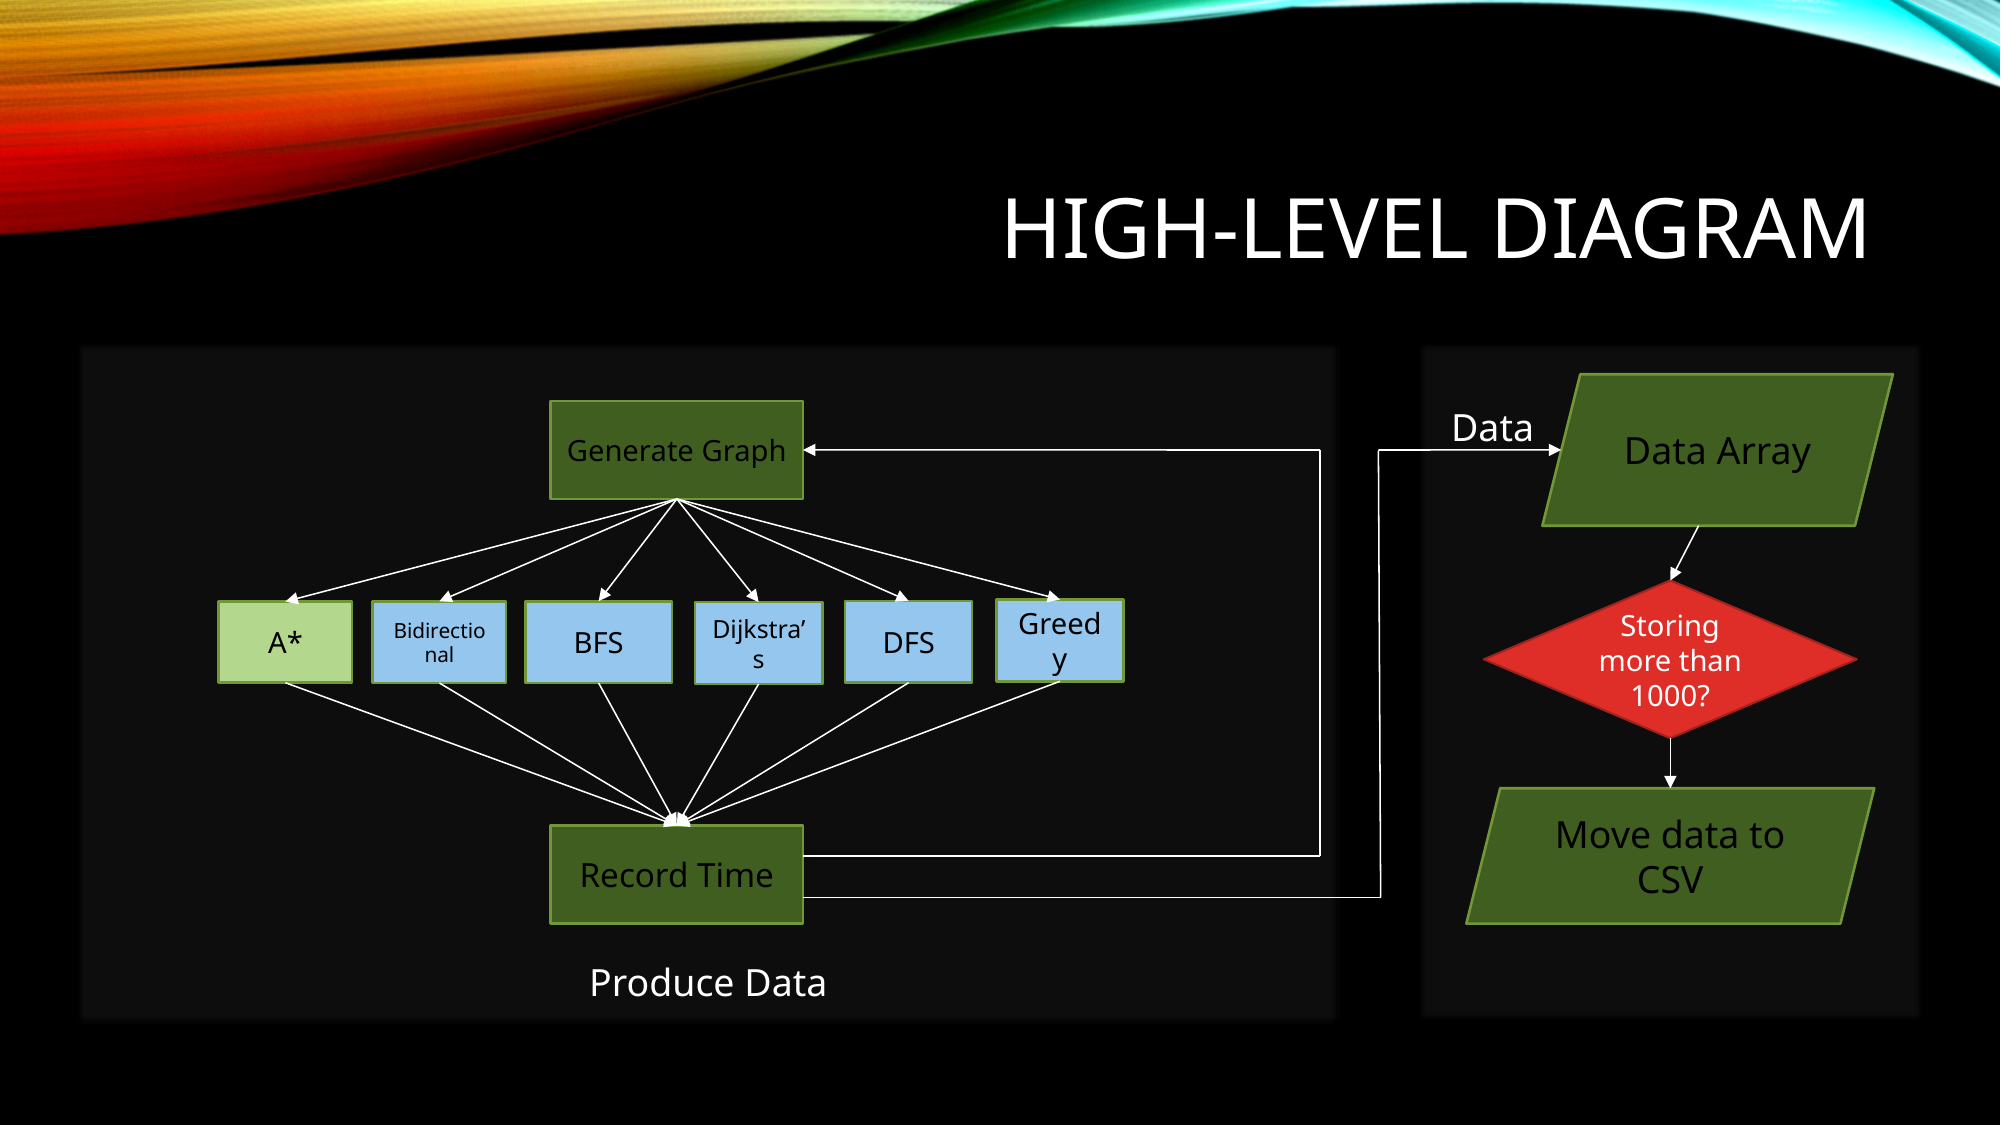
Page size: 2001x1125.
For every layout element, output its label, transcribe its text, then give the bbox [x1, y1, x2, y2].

text_box Generate Graph [550, 400, 804, 498]
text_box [676, 681, 1061, 826]
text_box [598, 498, 676, 602]
text_box Data Array [1542, 374, 1893, 526]
text_box Storing more than 1000? [1482, 579, 1858, 740]
title High-Level Diagram [474, 125, 1888, 338]
text_box Produce Data [85, 351, 1333, 1017]
text_box Record Time [550, 826, 804, 924]
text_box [439, 682, 598, 826]
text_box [439, 498, 598, 602]
text_box BFS [525, 602, 672, 682]
text_box Bidirectional [372, 602, 507, 682]
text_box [285, 682, 439, 826]
text_box Move data to CSV [1466, 788, 1875, 924]
text_box Greedy [996, 599, 1124, 682]
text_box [598, 682, 676, 826]
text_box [285, 498, 439, 602]
text_box Save Data [1427, 350, 1915, 1013]
picture [0, 0, 2000, 237]
text_box Data [1436, 396, 1549, 449]
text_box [676, 498, 1061, 600]
text_box Dijkstra’s [695, 602, 823, 681]
text_box DFS [845, 601, 973, 681]
text_box Data [1436, 451, 1549, 457]
text_box A* [218, 601, 353, 683]
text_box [1670, 525, 1699, 581]
